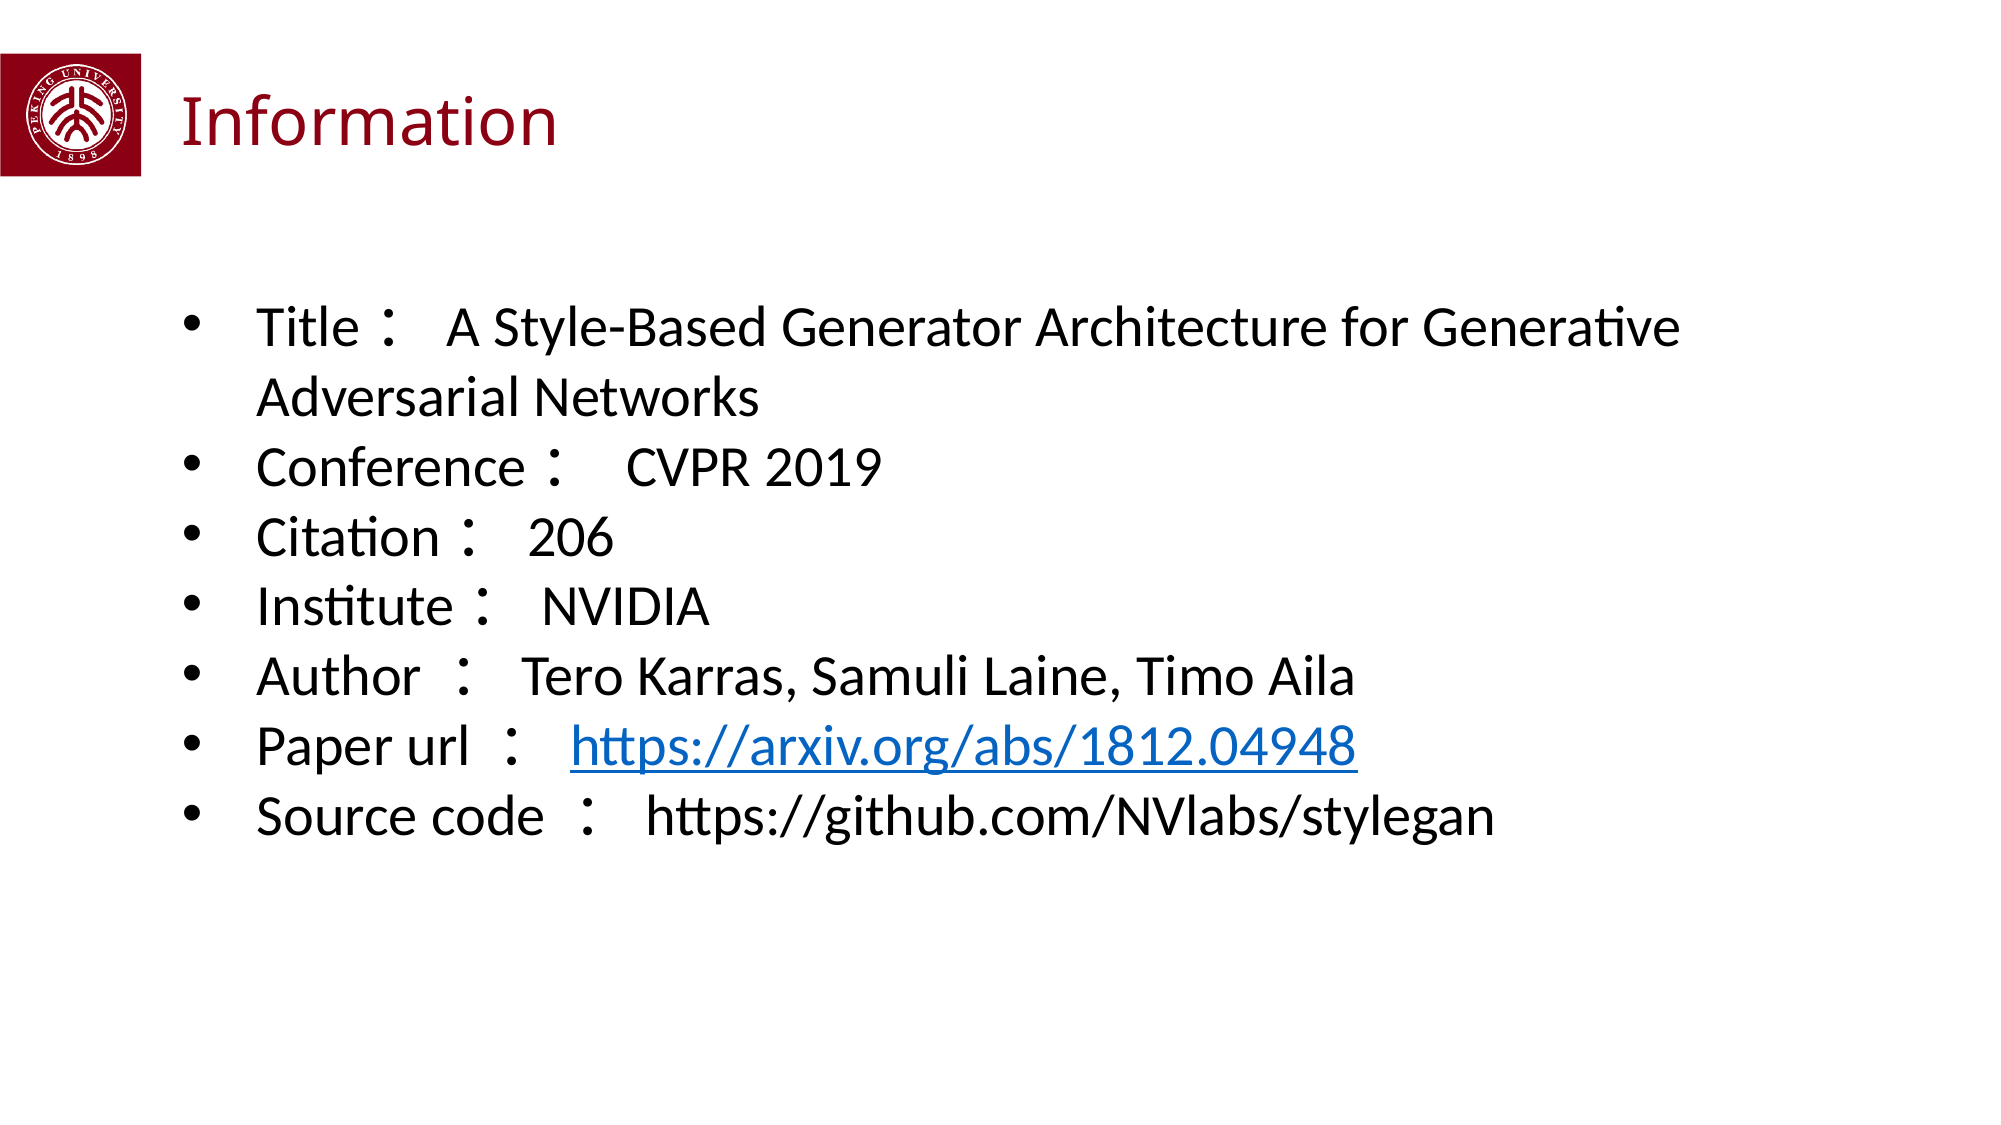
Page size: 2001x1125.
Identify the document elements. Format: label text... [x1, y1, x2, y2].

text_box Title：A Style-Based Generator Architecture for Generative Adversarial Networks Conference： CVPR 2019 Citation：206 Institute：NVIDIA Author ：Tero Karras, Samuli Laine, Timo Aila Paper url ：https://arxiv.org/abs/1812.04948 Source code ：https://github.com/NVlabs/stylegan [167, 280, 1859, 925]
picture [26, 64, 128, 165]
text_box Information [167, 71, 866, 167]
text_box [0, 53, 142, 177]
